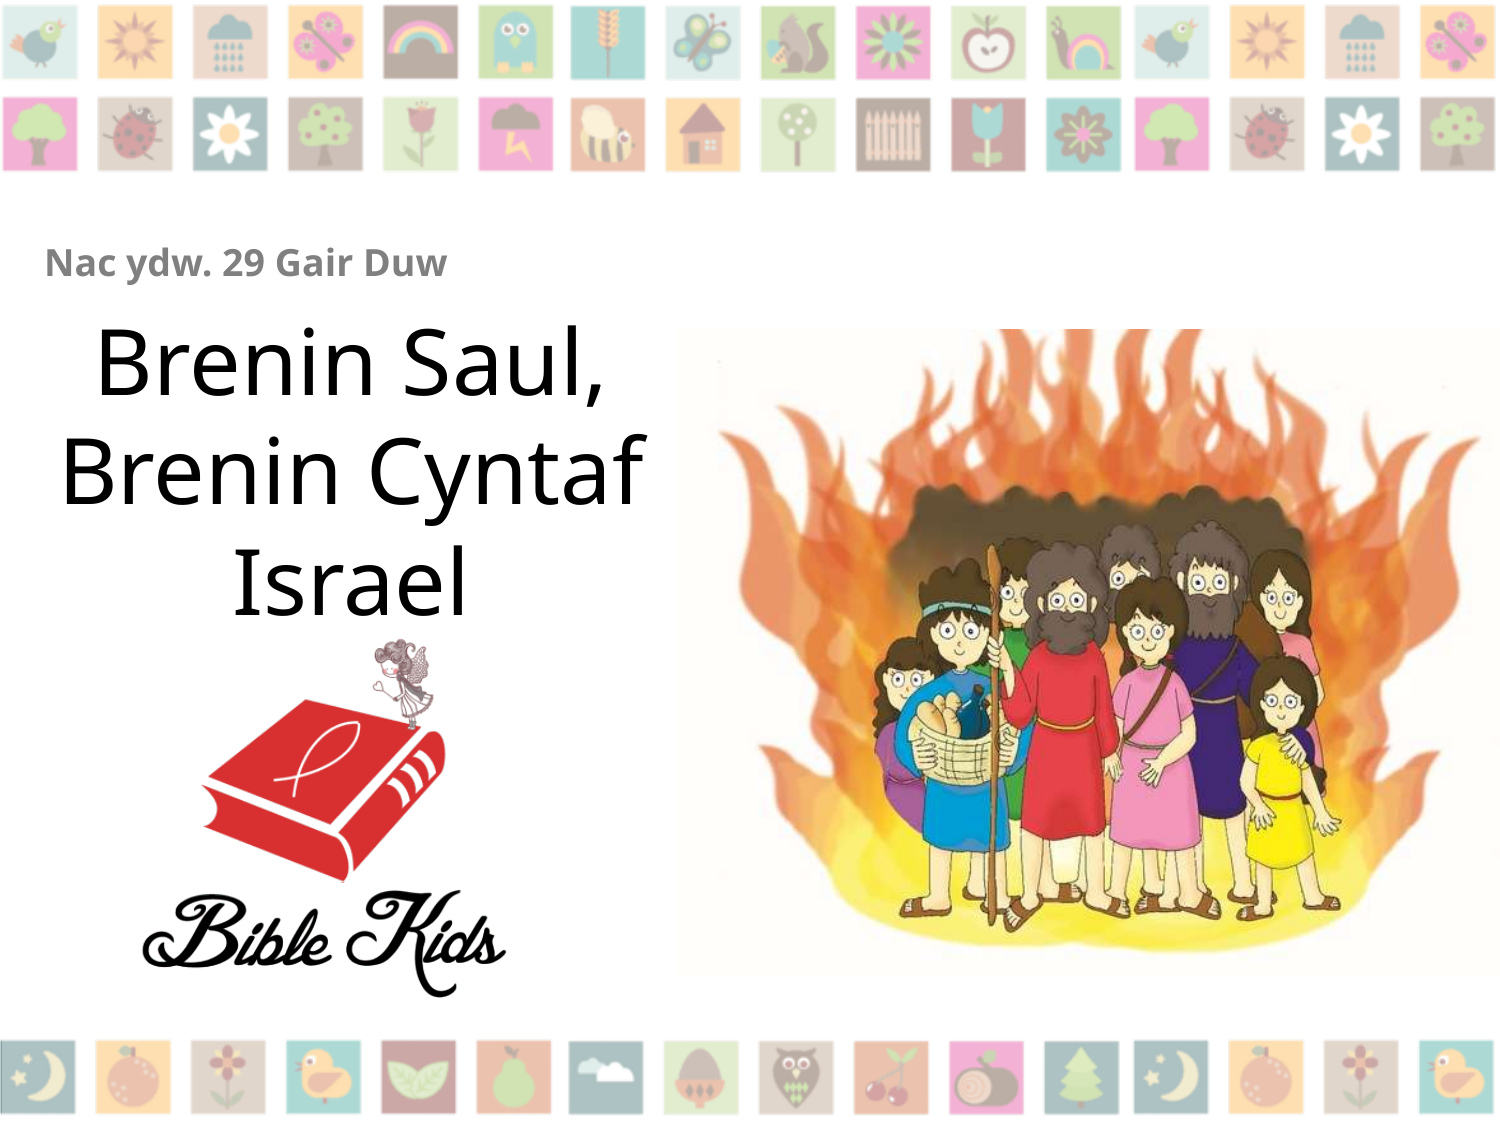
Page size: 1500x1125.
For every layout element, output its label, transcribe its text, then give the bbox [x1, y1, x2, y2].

picture [677, 329, 1500, 977]
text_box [0, 3, 1500, 181]
picture [117, 600, 544, 1027]
text_box Nac ydw. 29 Gair Duw [29, 231, 573, 292]
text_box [0, 1028, 1500, 1118]
text_box Brenin Saul, Brenin Cyntaf Israel [28, 296, 674, 641]
